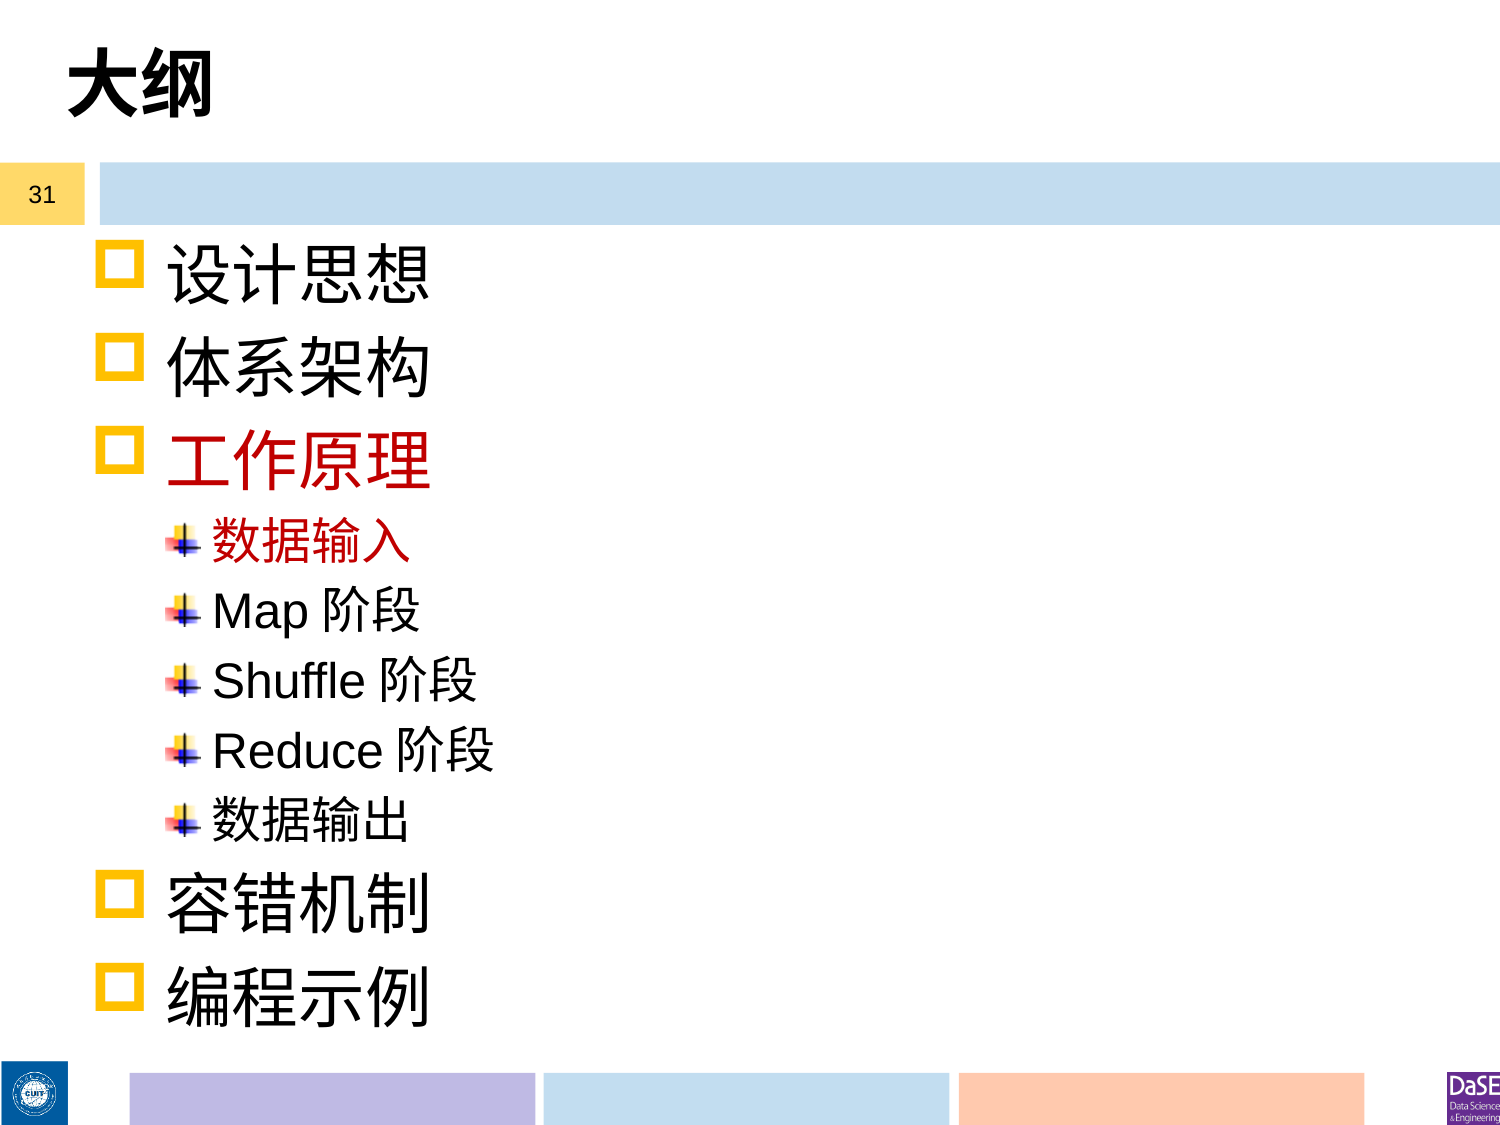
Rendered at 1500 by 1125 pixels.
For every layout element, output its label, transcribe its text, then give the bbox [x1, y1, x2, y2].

picture [165, 731, 201, 767]
picture [165, 801, 201, 837]
slide_number 31 [0, 162, 85, 225]
picture [1447, 1072, 1500, 1125]
list 设计思想 体系架构 工作原理 数据输入 Map阶段 Shuffle阶段 Reduce阶段 数据输出 容错机制 编程示例 [75, 224, 1425, 1005]
picture [165, 661, 201, 697]
title 大纲 [50, 0, 1459, 175]
picture [0, 1059, 69, 1125]
picture [165, 521, 201, 557]
picture [165, 591, 201, 627]
